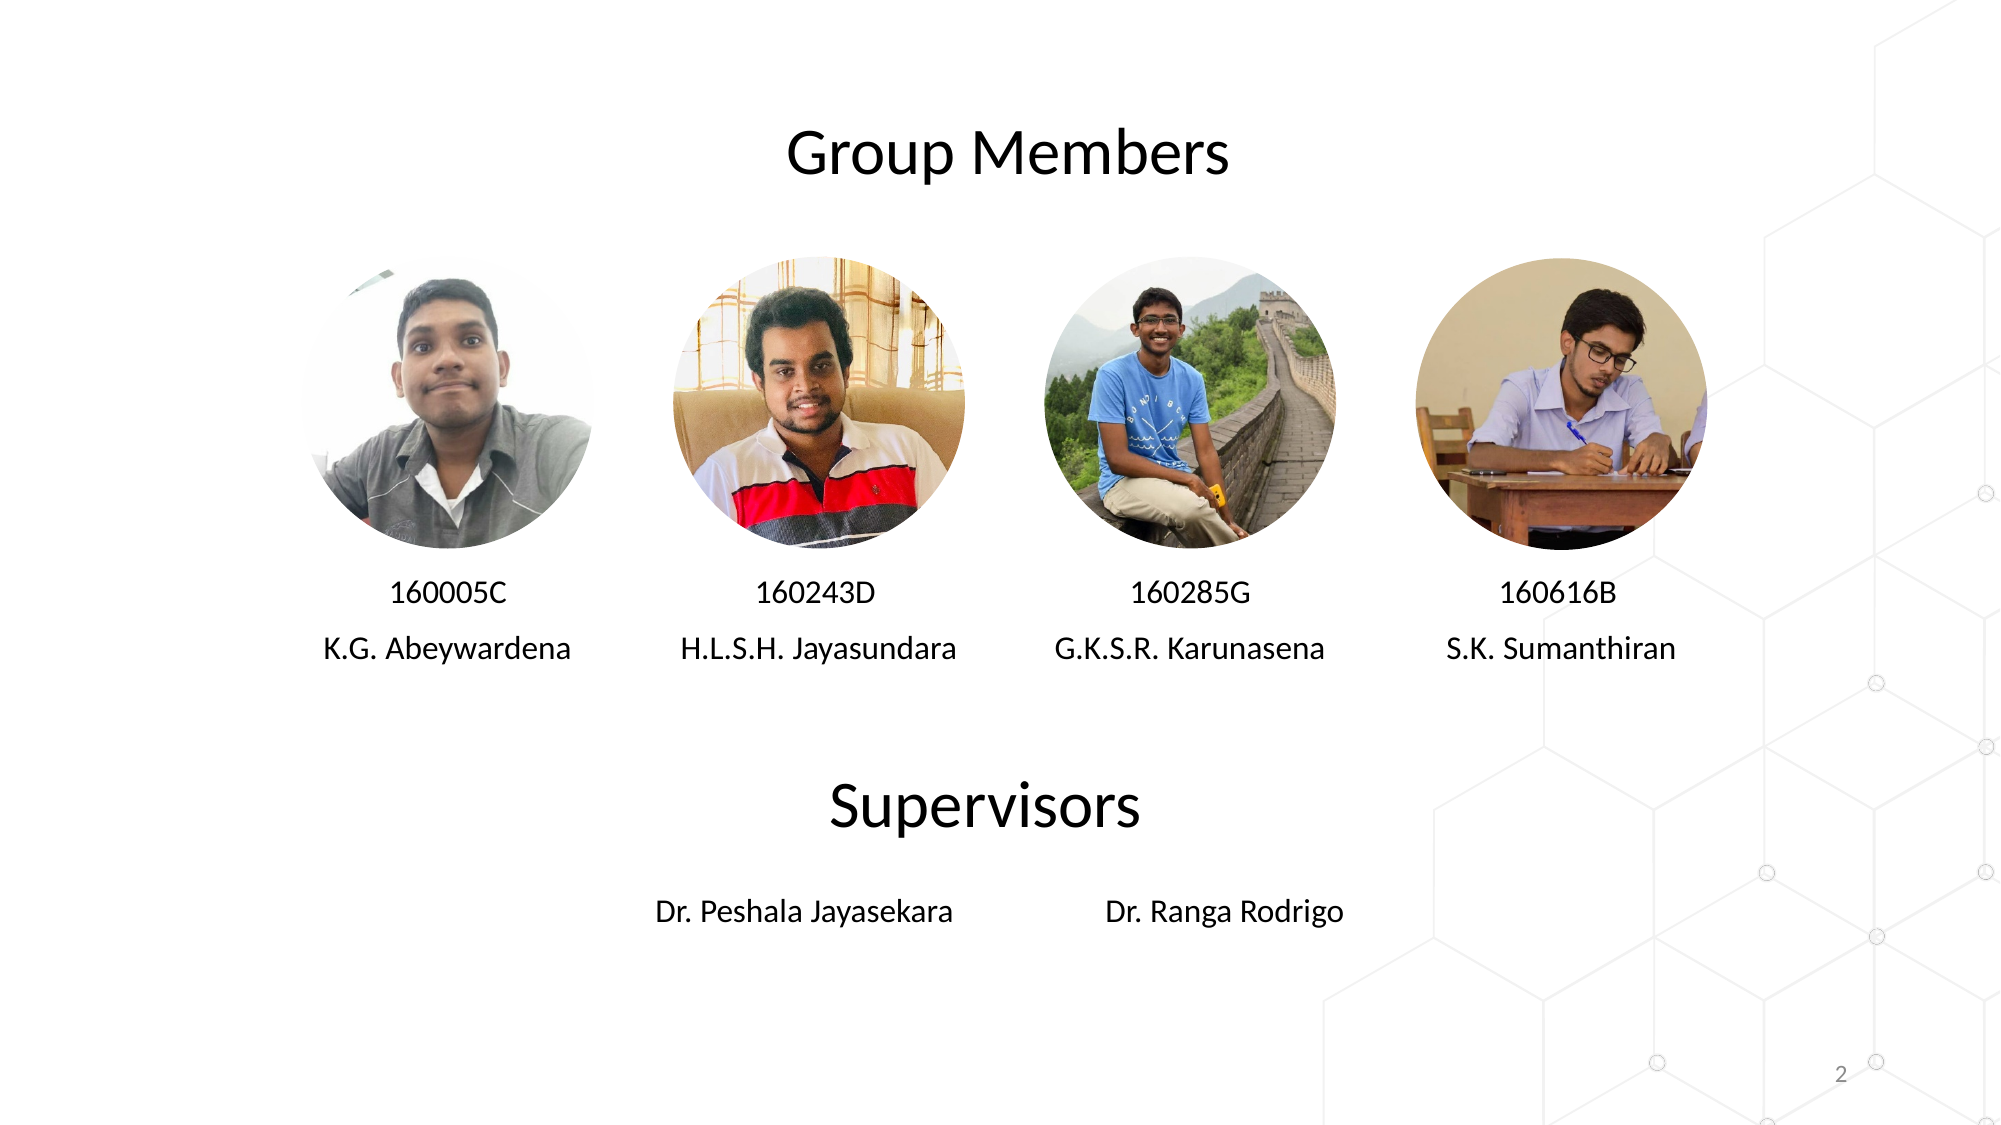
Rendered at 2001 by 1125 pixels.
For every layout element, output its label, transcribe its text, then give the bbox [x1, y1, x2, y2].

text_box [280, 256, 1720, 751]
text_box Dr. Peshala Jayasekara Dr. Ranga Rodrigo [68, 886, 1932, 1019]
title Group Members [77, 106, 1941, 199]
slide_number 2 [1412, 1042, 1863, 1103]
text_box Supervisors [54, 760, 1918, 853]
